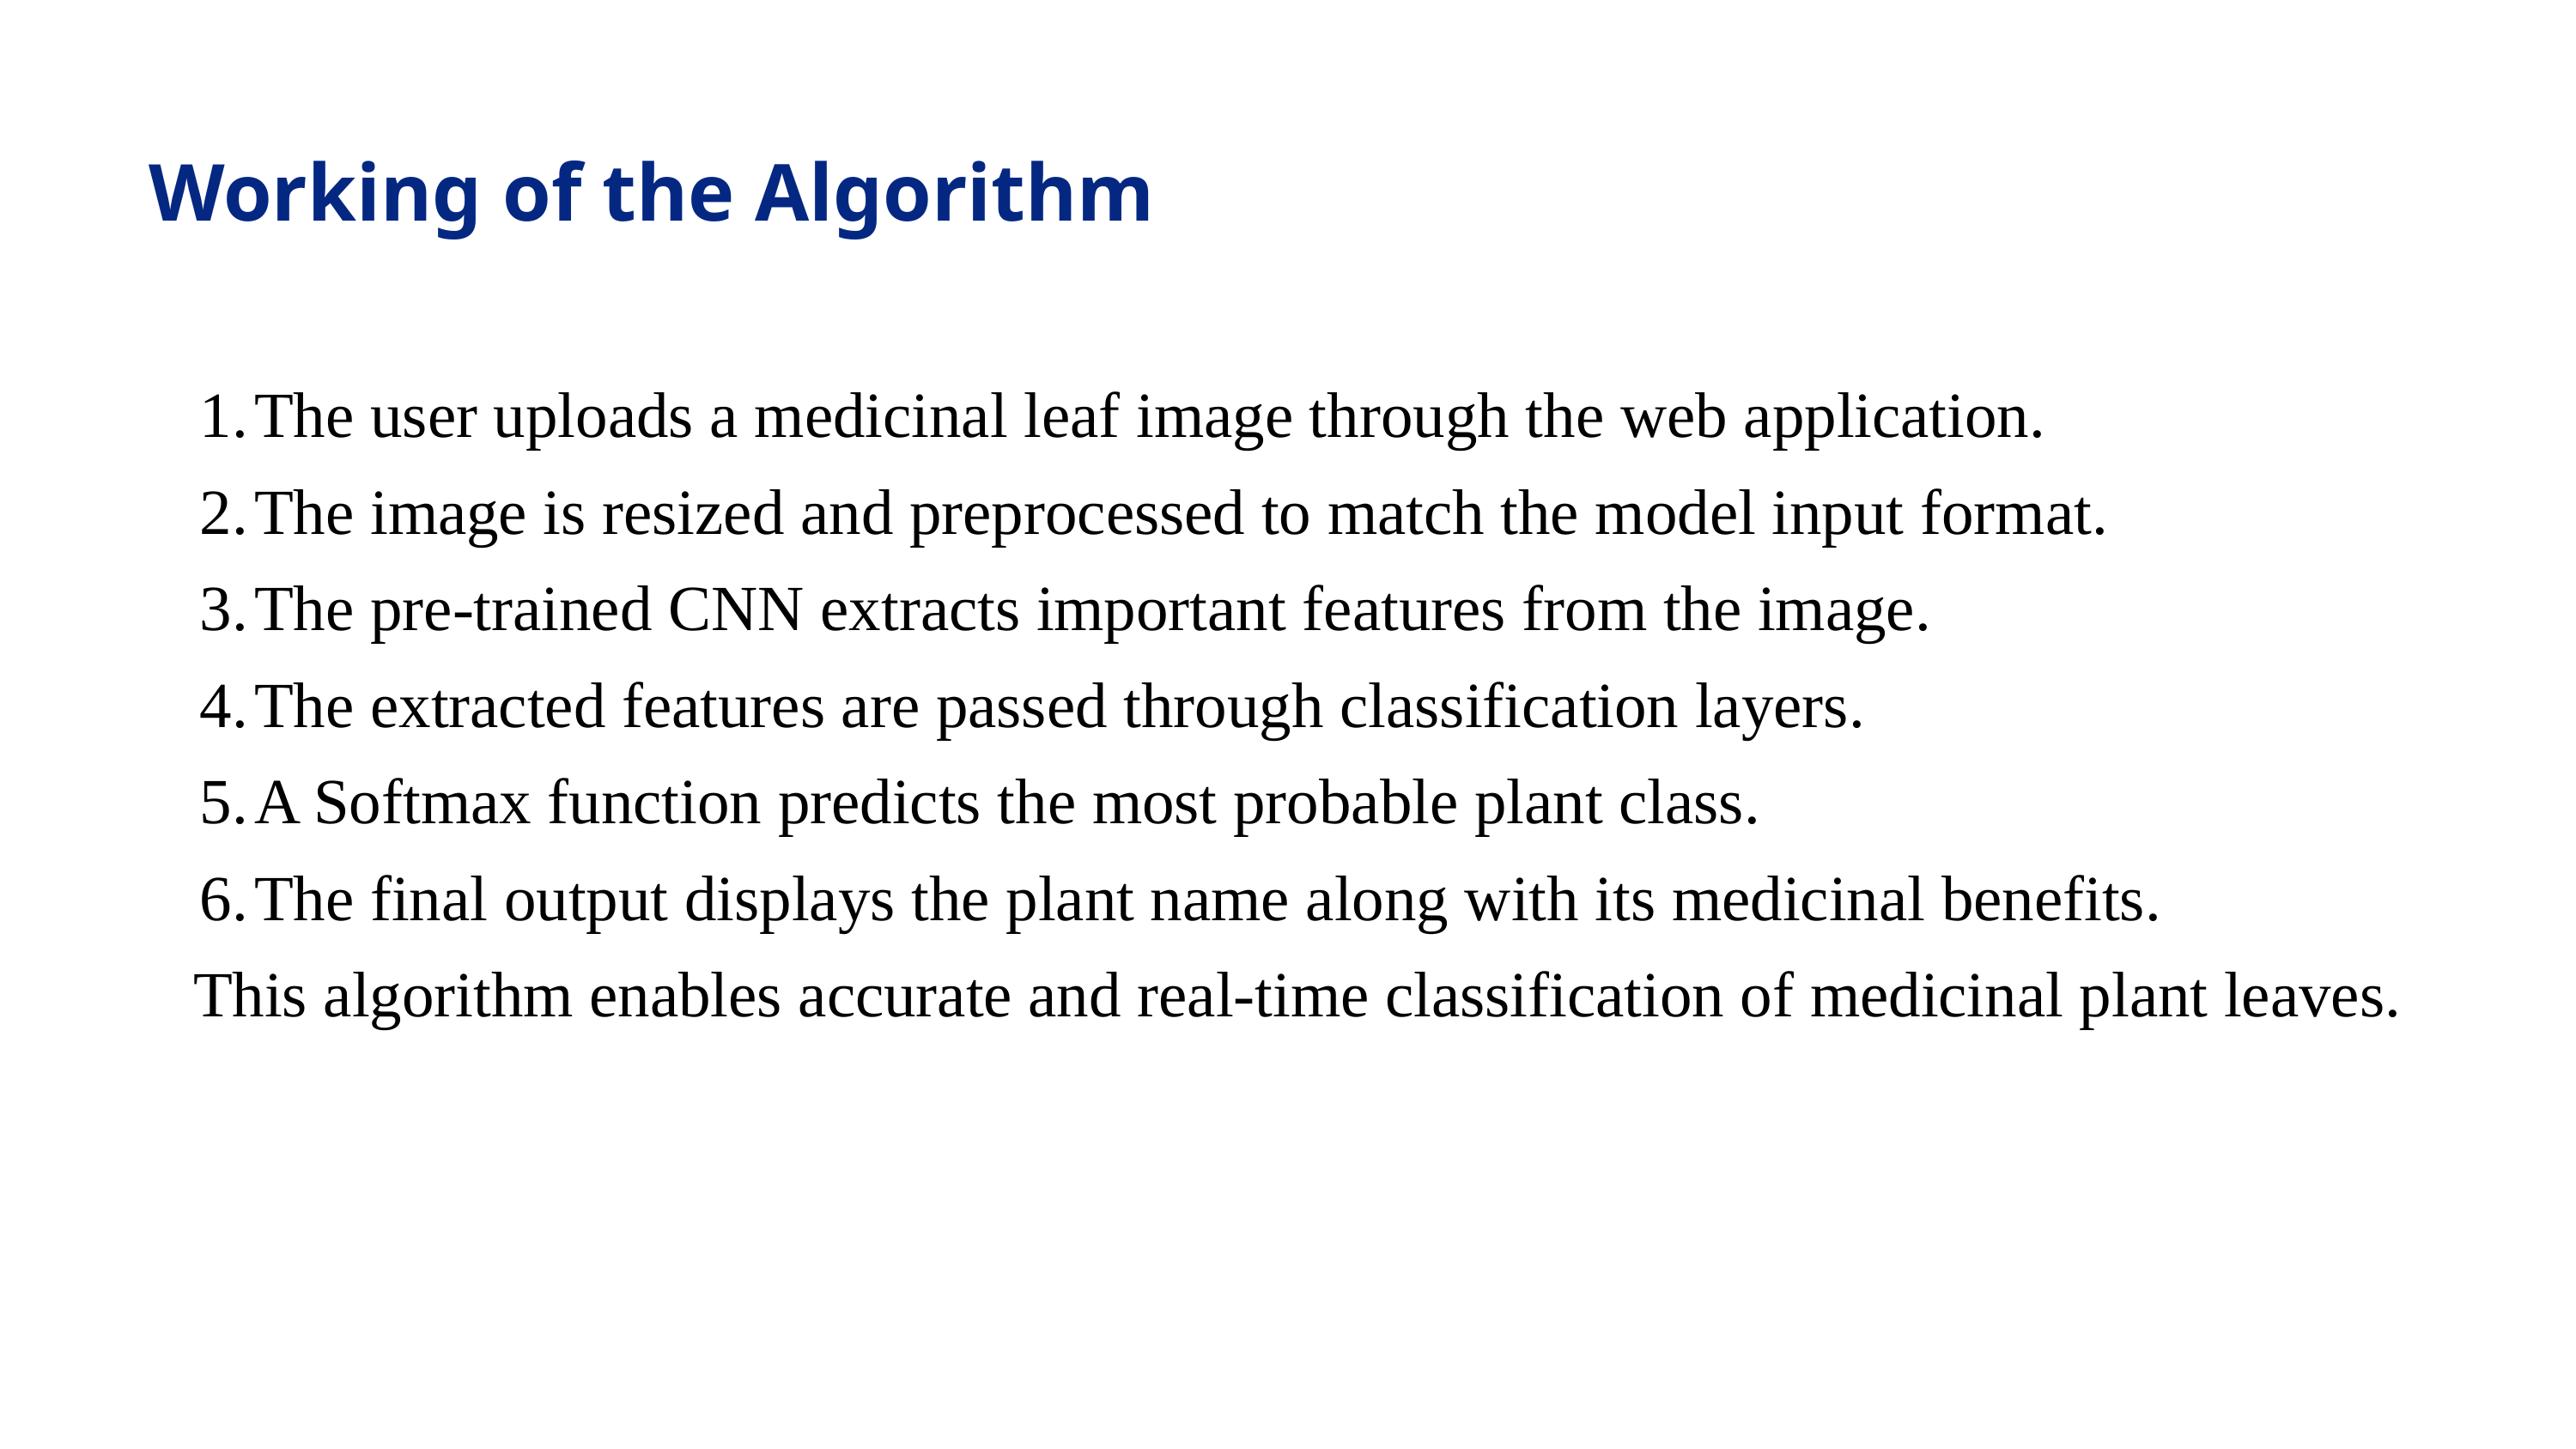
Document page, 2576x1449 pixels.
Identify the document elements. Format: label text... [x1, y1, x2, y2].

text_box Working of the Algorithm [144, 142, 1159, 238]
text_box The user uploads a medicinal leaf image through the web application. The image is resized and preprocessed to match the model input format. The pre-trained CNN extracts important features from the image. The extracted features are passed through classification layers. A Softmax function predicts the most probable plant class. The final output displays the plant name along with its medicinal benefits. This algorithm enables accurate and real-time classification of medicinal plant leaves. [144, 257, 2470, 1127]
